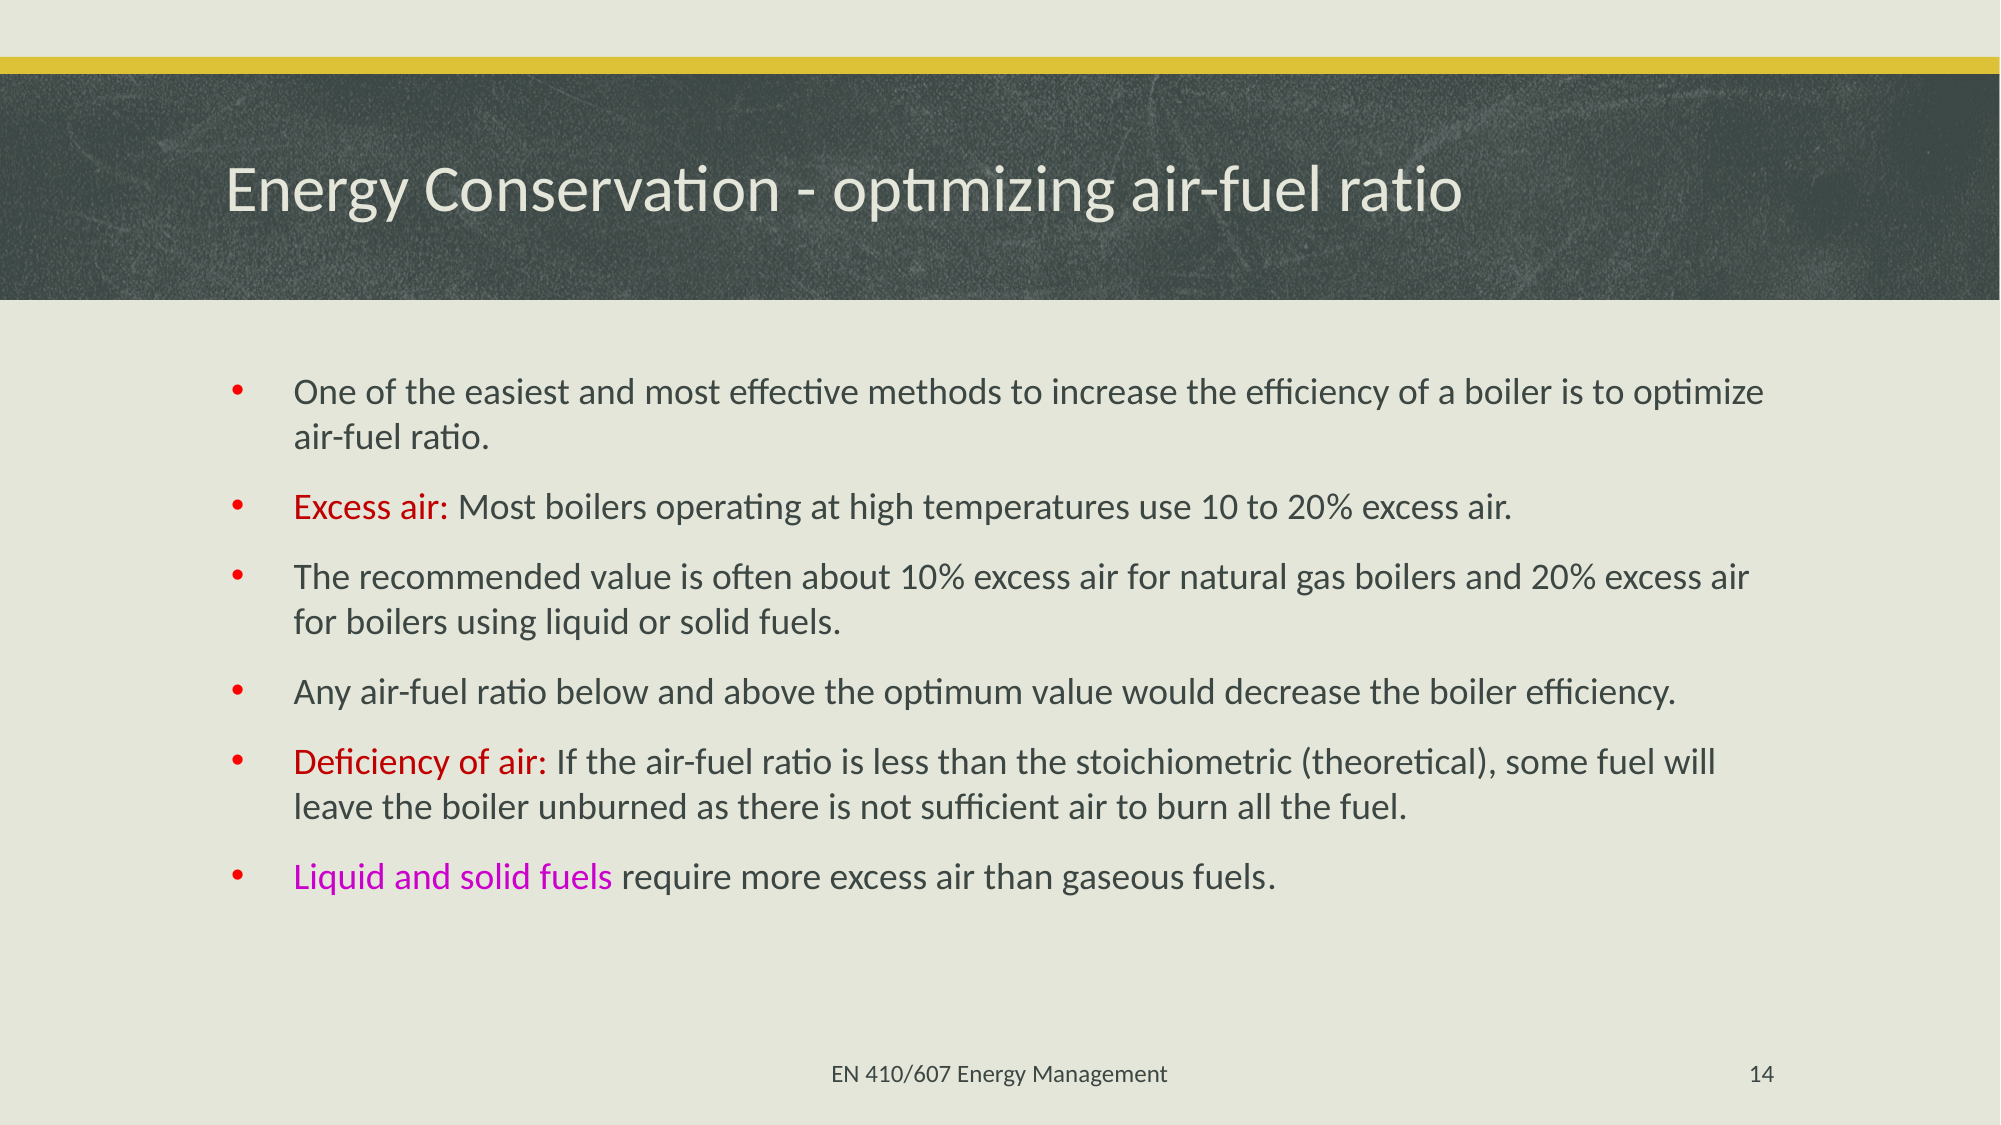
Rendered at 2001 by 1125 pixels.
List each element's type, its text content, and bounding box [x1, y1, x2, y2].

list One of the easiest and most effective methods to increase the efficiency of a boiler is to optimize air-fuel ratio. Excess air: Most boilers operating at high temperatures use 10 to 20% excess air. The recommended value is often about 10% excess air for natural gas boilers and 20% excess air for boilers using liquid or solid fuels. Any air-fuel ratio below and above the optimum value would decrease the boiler efficiency. Deficiency of air: If the air-fuel ratio is less than the stoichiometric (theoretical), some fuel will leave the boiler unburned as there is not sufficient air to burn all the fuel. Liquid and solid fuels require more excess air than gaseous fuels. [210, 359, 1790, 1014]
picture [0, 74, 2000, 300]
footer EN 410/607 Energy Management [533, 1042, 1466, 1103]
slide_number 14 [1466, 1042, 1790, 1103]
title Energy Conservation - optımizing air-fuel ratio [210, 76, 1790, 300]
